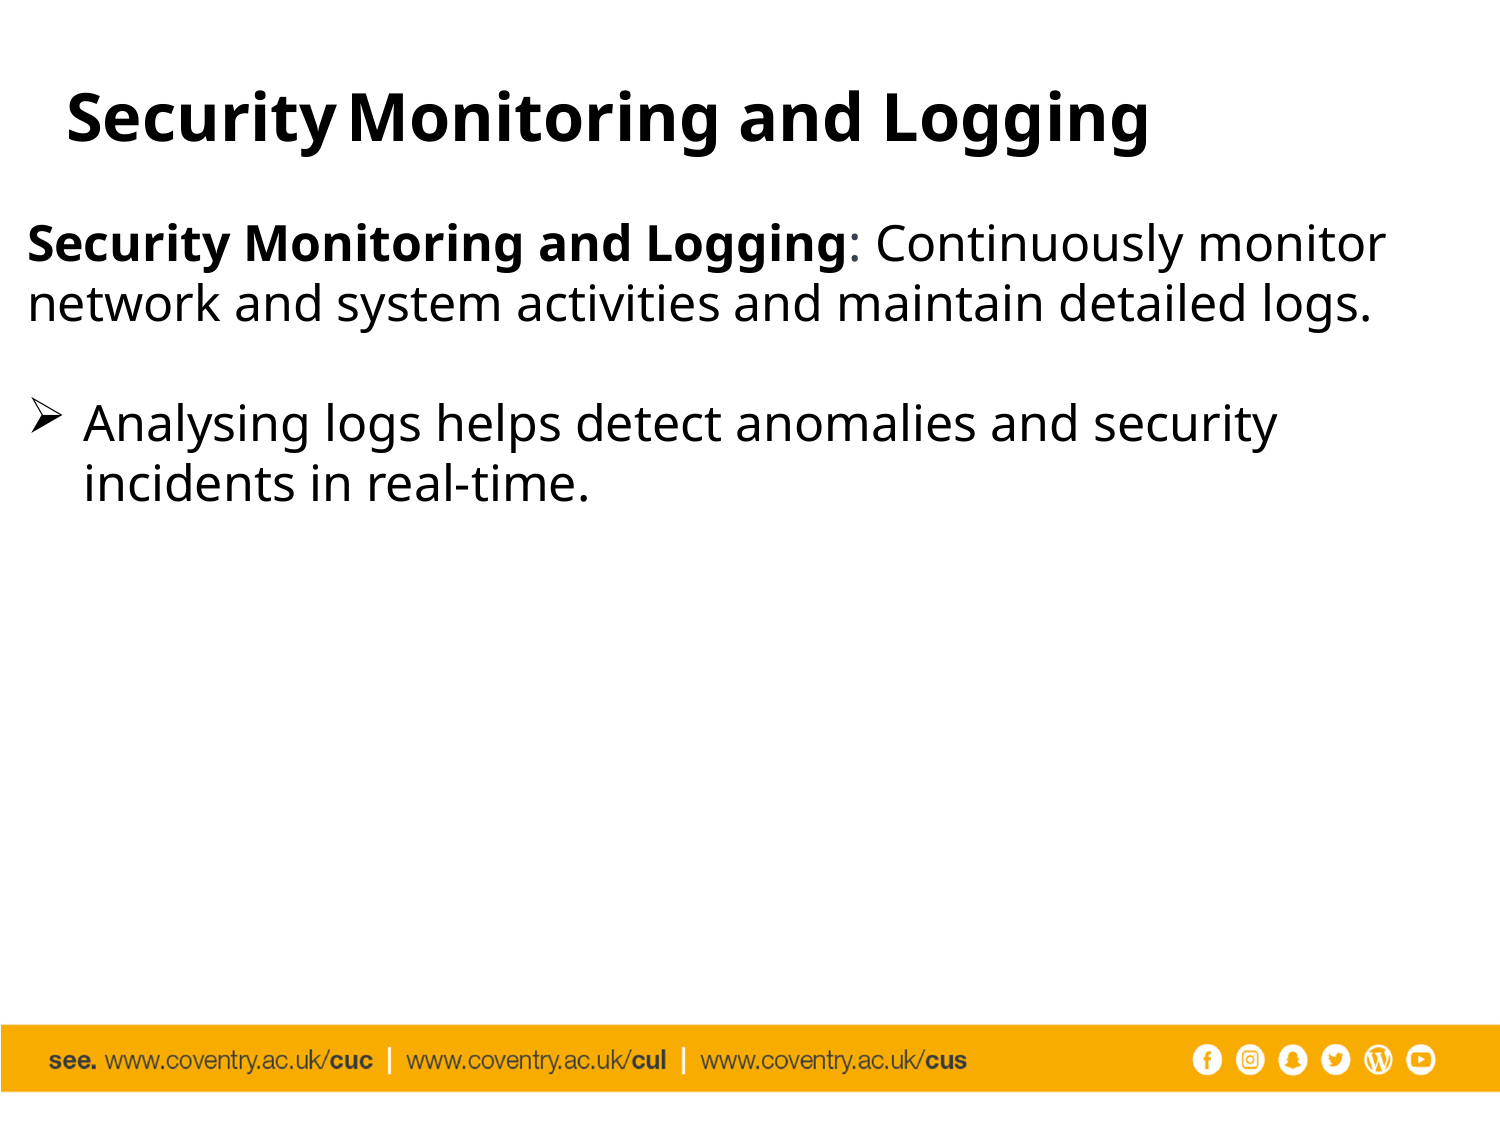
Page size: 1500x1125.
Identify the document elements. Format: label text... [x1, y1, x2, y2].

picture [0, 0, 1500, 1122]
list Security Monitoring and Logging: Continuously monitor network and system activities and maintain detailed logs. Analysing logs helps detect anomalies and security incidents in real-time. [27, 211, 1500, 641]
title Security Monitoring and Logging [66, 75, 1434, 156]
